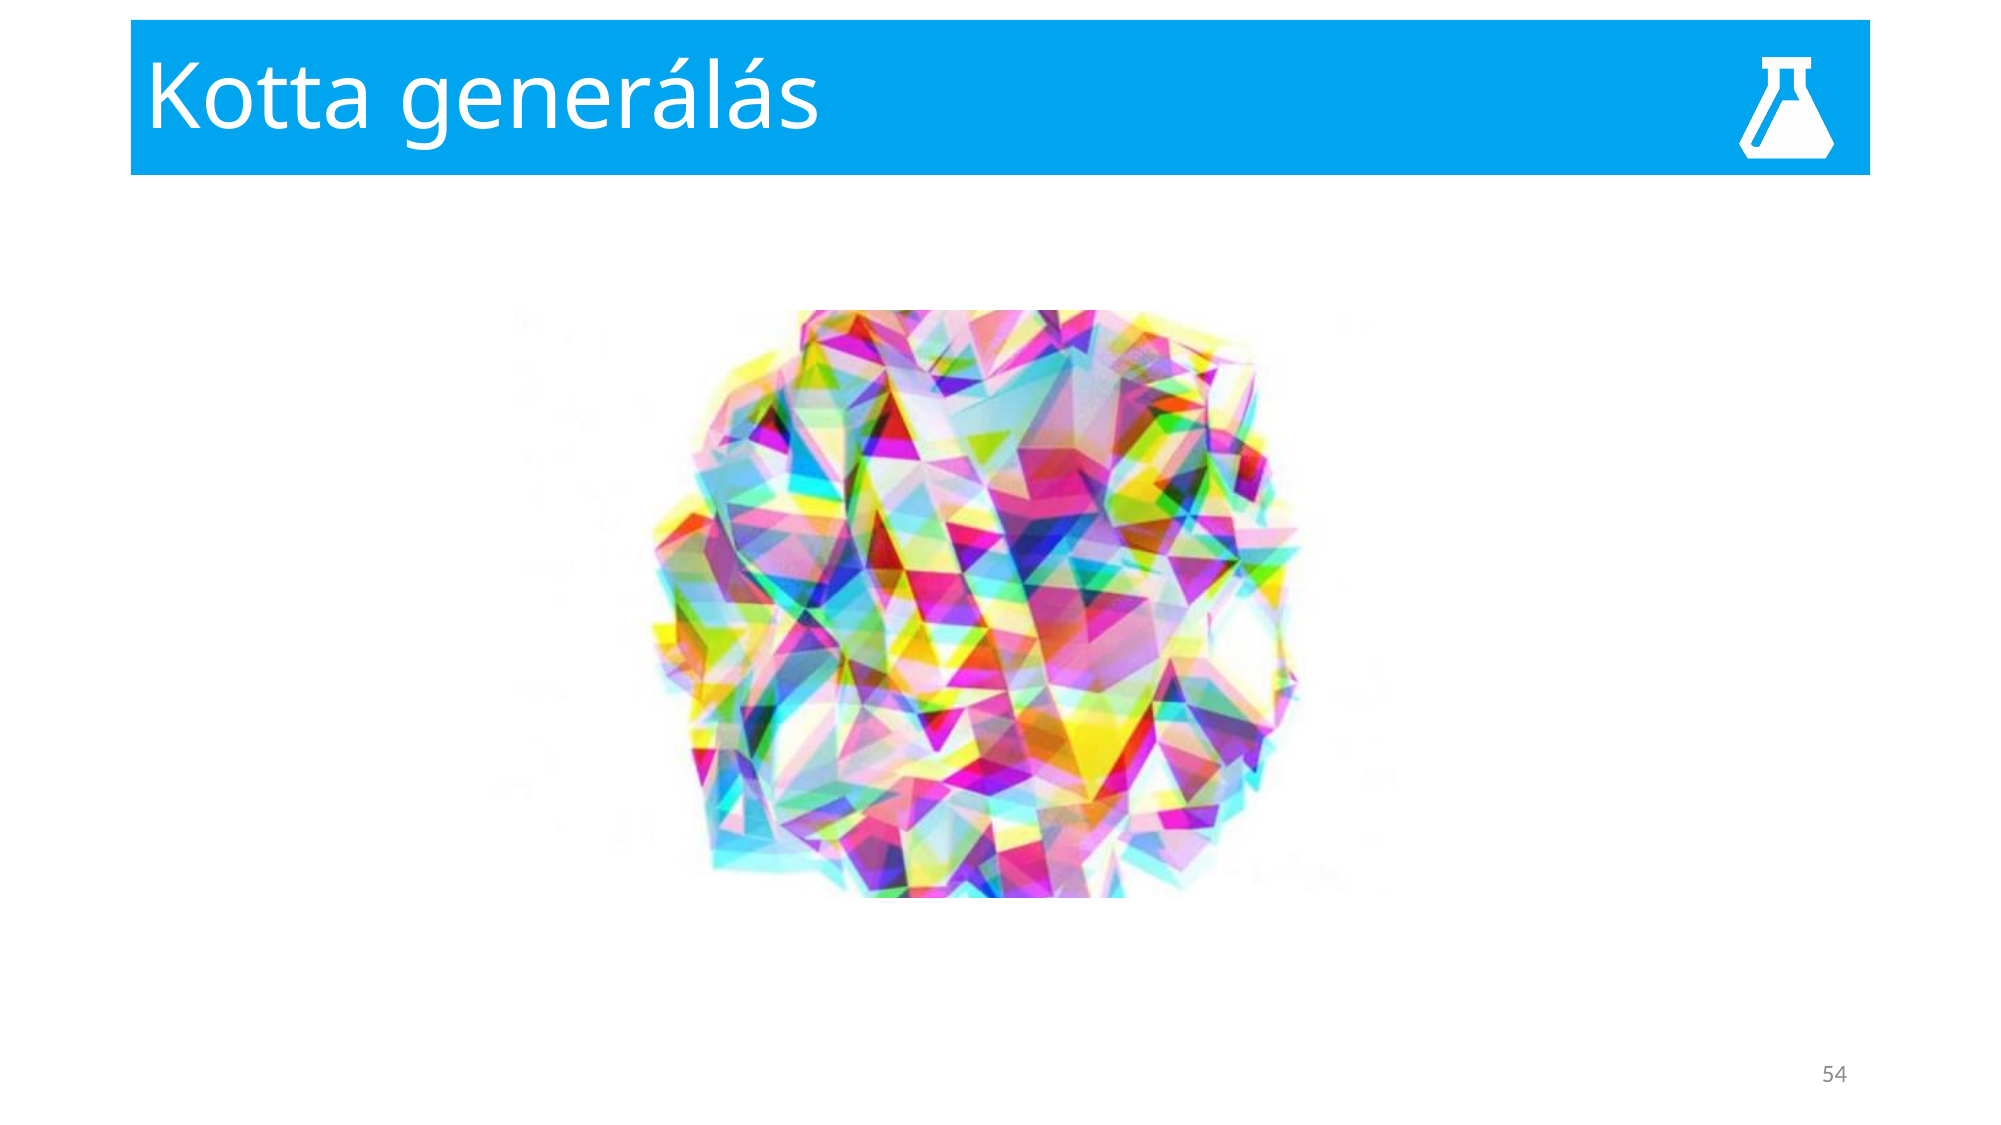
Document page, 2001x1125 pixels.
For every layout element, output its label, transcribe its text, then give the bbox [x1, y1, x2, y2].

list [133, 310, 1871, 898]
picture [1740, 58, 1833, 158]
slide_number 54 [1412, 1042, 1863, 1103]
title Kotta generálás [129, 22, 1701, 175]
